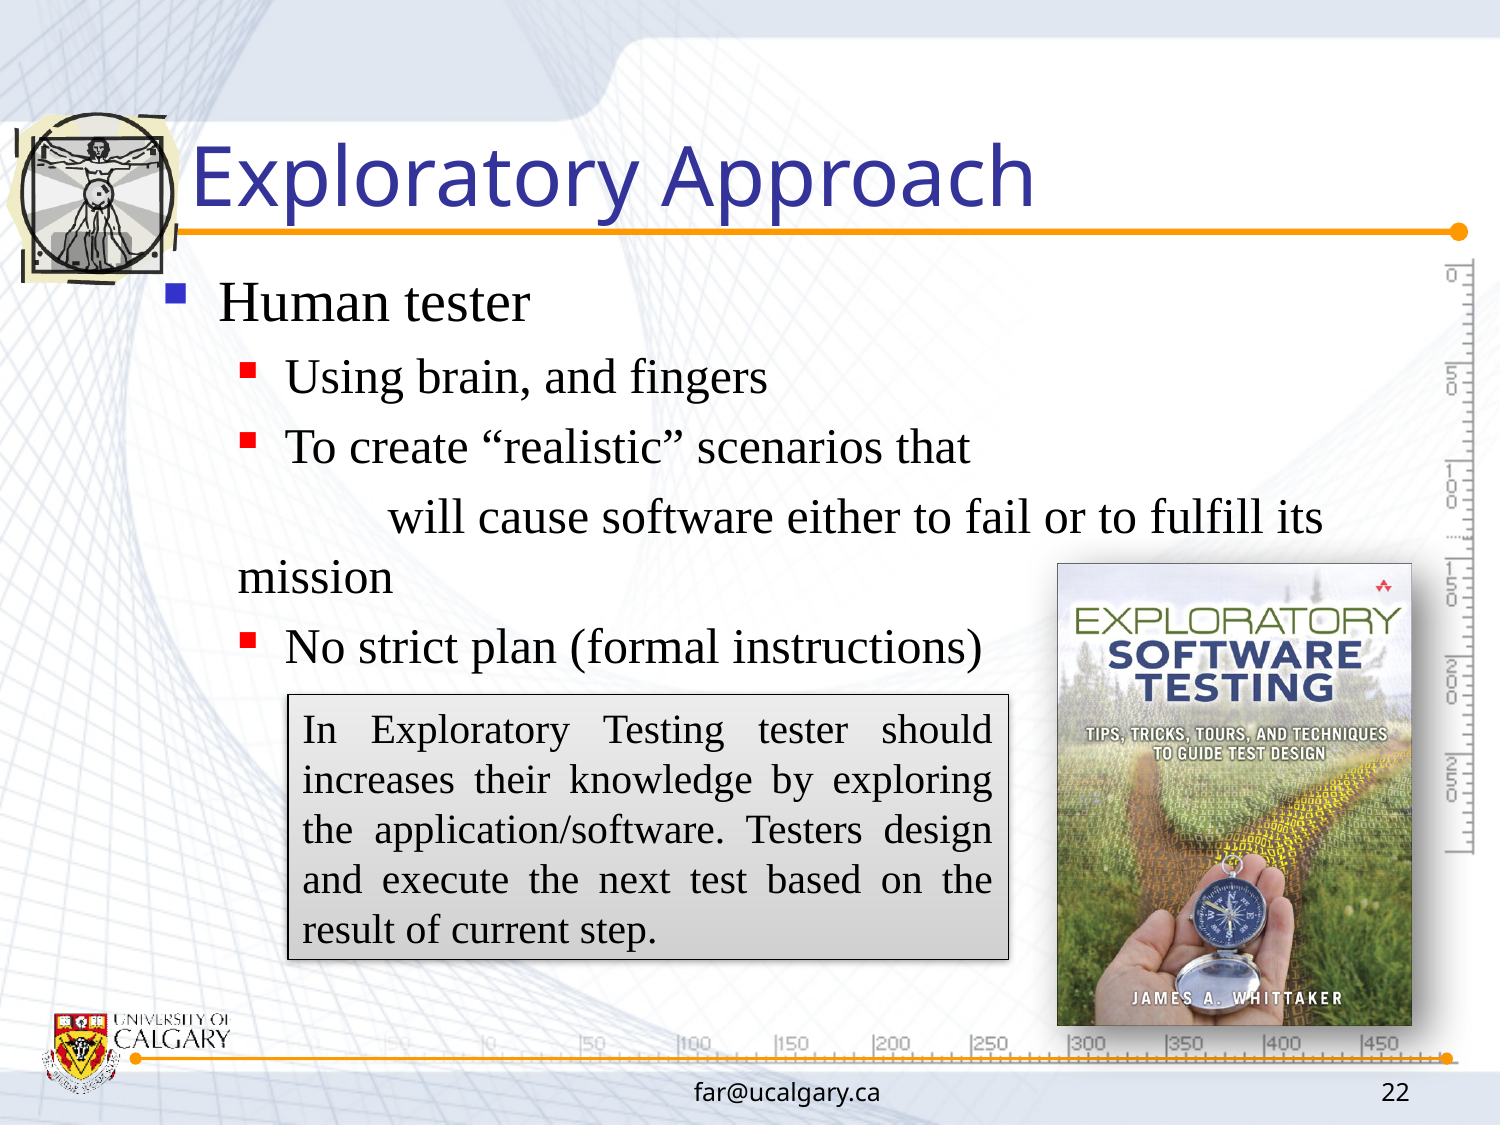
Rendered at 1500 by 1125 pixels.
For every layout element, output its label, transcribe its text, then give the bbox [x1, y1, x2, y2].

footer far@ucalgary.ca [549, 1051, 1026, 1118]
list Human tester Using brain, and fingers To create “realistic” scenarios that will cause software either to fail or to fulfill its mission No strict plan (formal instructions) [147, 255, 1461, 1000]
picture [0, 0, 1500, 1125]
text_box In Exploratory Testing tester should increases their knowledge by exploring the application/software. Testers design and execute the next test based on the result of current step. [287, 694, 1009, 960]
title Exploratory Approach [174, 42, 1468, 231]
slide_number 22 [1112, 1068, 1426, 1118]
